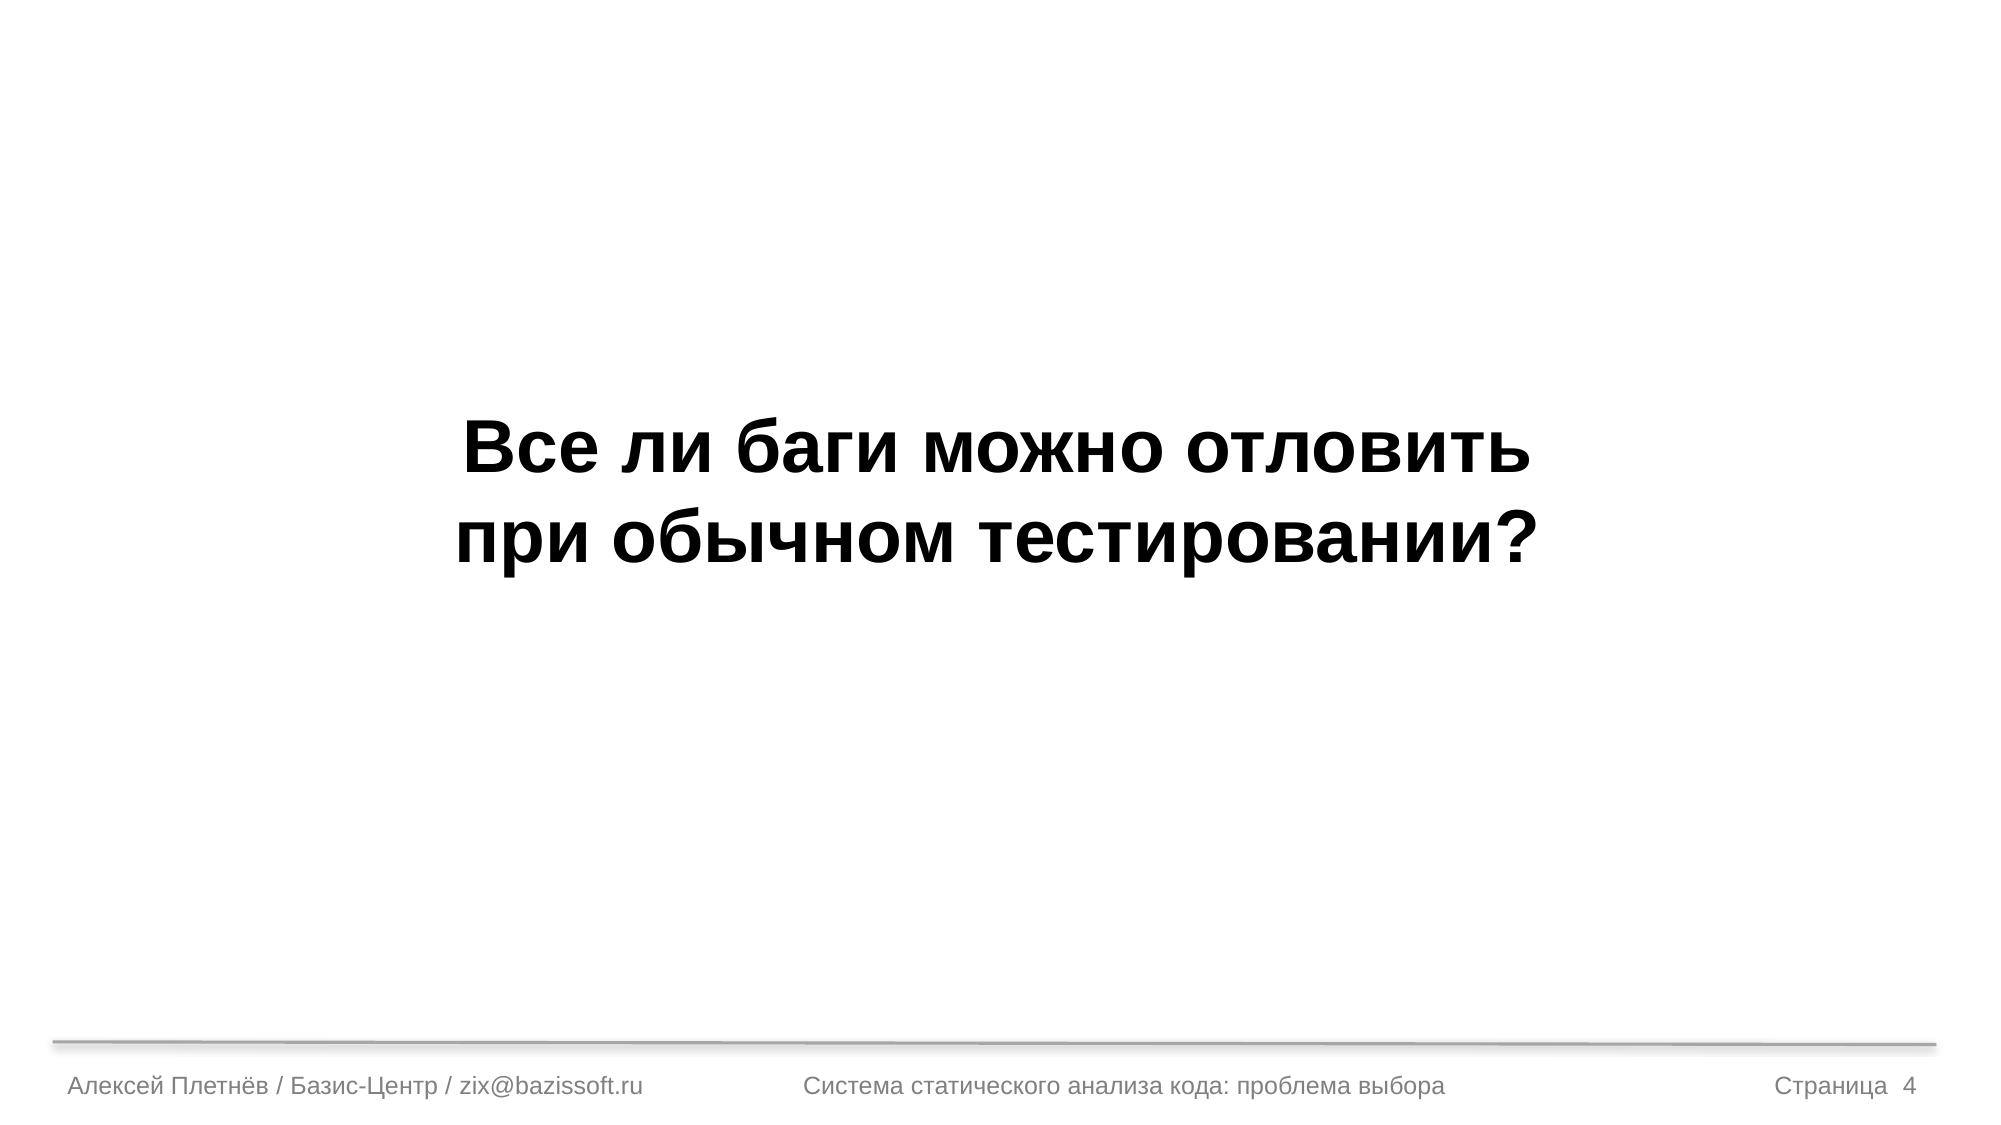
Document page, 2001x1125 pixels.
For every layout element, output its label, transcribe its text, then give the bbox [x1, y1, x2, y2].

text_box Все ли баги можно отловить при обычном тестировании? [439, 389, 1556, 585]
